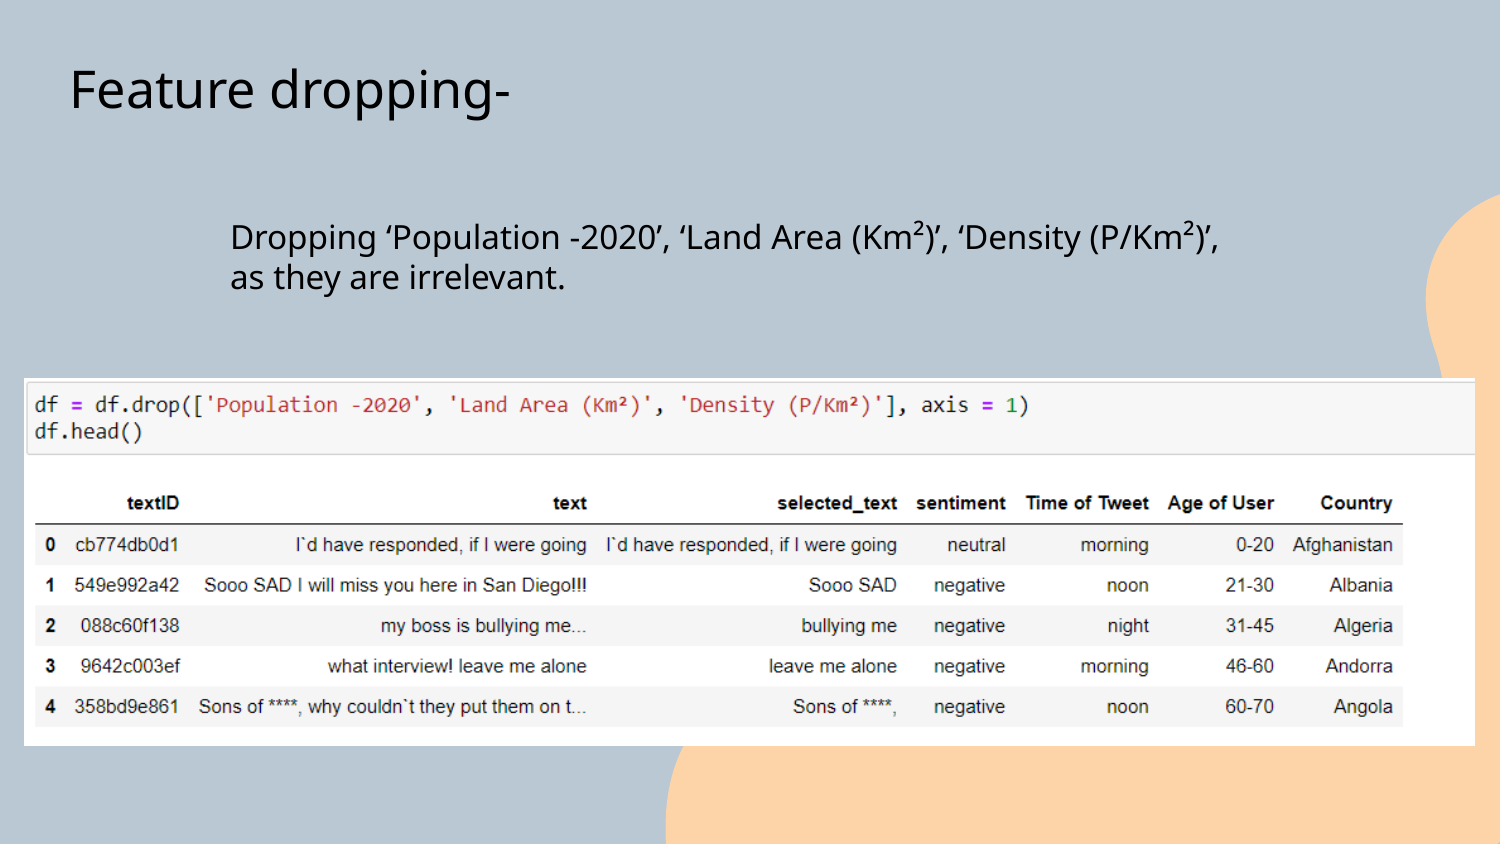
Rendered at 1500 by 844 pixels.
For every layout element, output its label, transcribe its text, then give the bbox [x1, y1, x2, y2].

picture [24, 378, 1476, 746]
text_box Dropping ‘Population -2020’, ‘Land Area (Km²)’, ‘Density (P/Km²)’, as they are irrelevant. [214, 201, 1261, 312]
text_box Feature dropping- [54, 41, 1500, 135]
